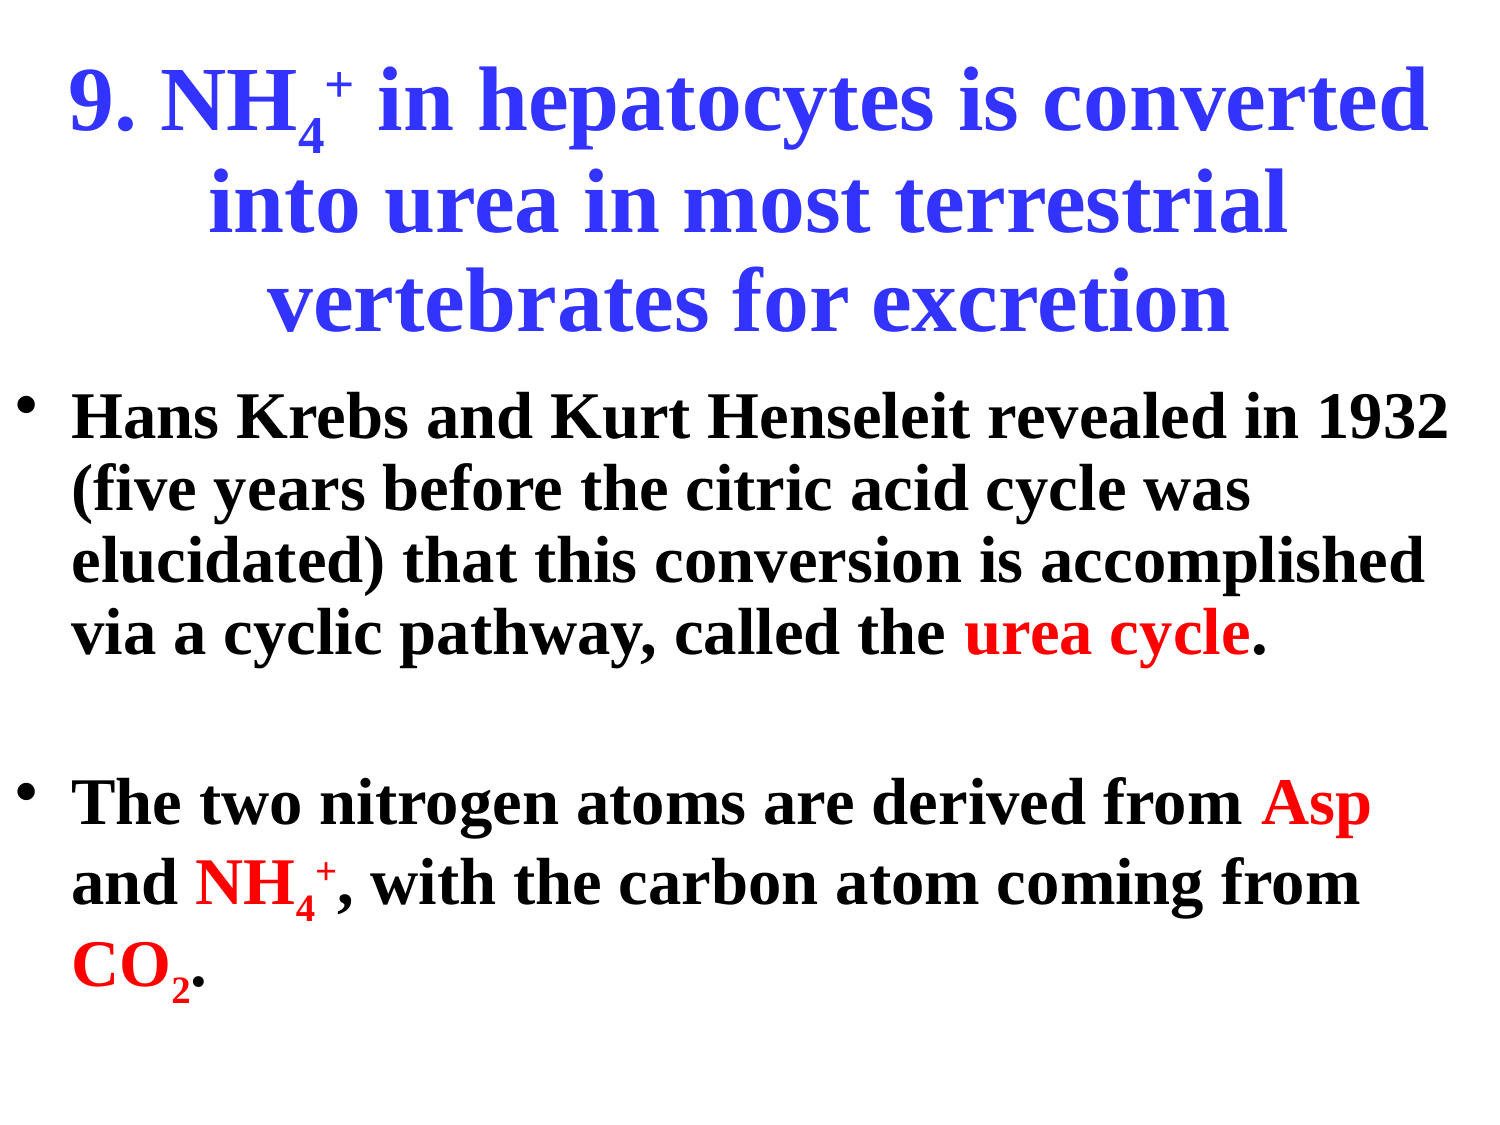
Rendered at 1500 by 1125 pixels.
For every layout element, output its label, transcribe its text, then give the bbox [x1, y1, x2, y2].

list Hans Krebs and Kurt Henseleit revealed in 1932 (five years before the citric acid cycle was elucidated) that this conversion is accomplished via a cyclic pathway, called the urea cycle. The two nitrogen atoms are derived from Asp and NH4+, with the carbon atom coming from CO2. [0, 373, 1500, 1125]
title 9. NH4+ in hepatocytes is converted into urea in most terrestrial vertebrates for excretion [0, 101, 1500, 290]
